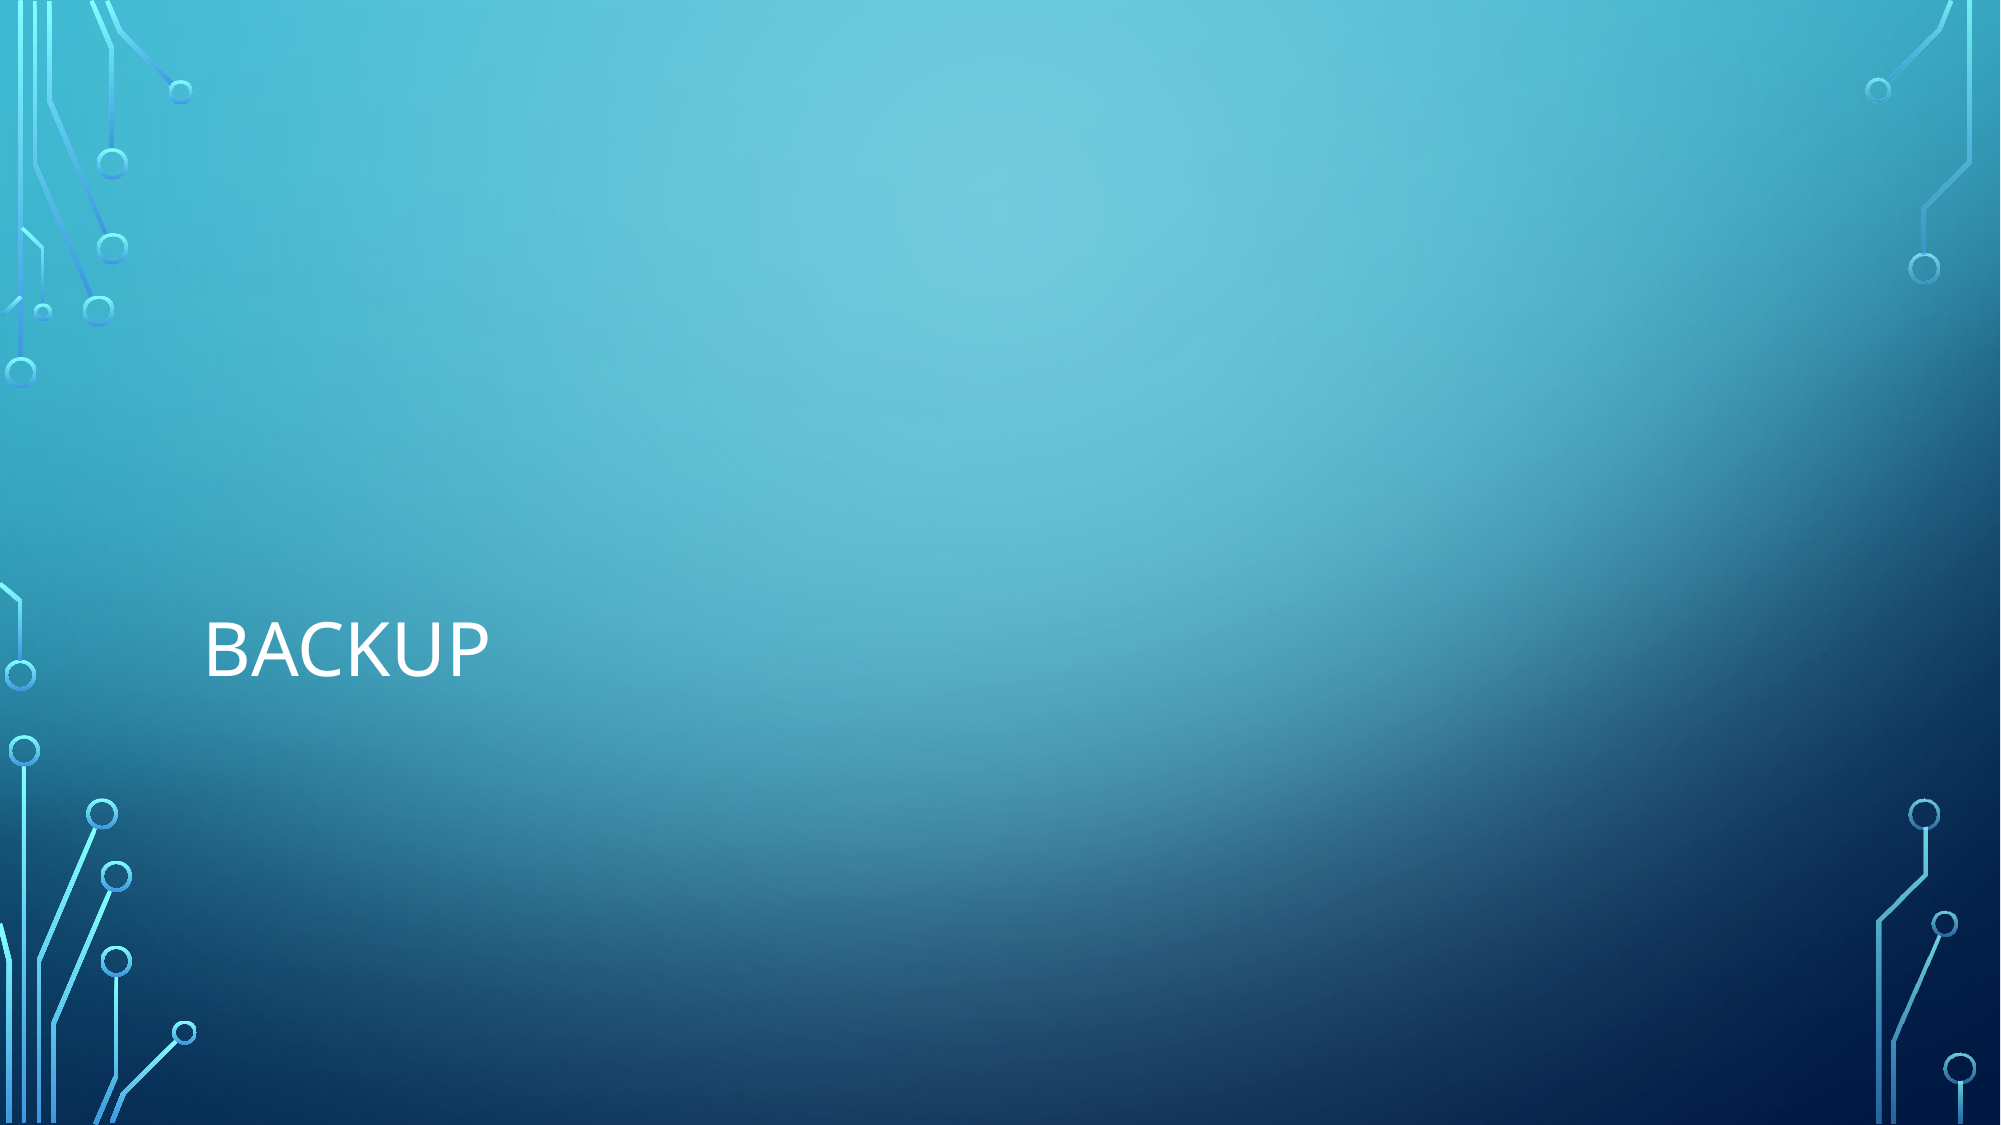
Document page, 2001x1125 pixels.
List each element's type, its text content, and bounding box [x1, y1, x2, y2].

title BACKUP [187, 232, 1813, 701]
